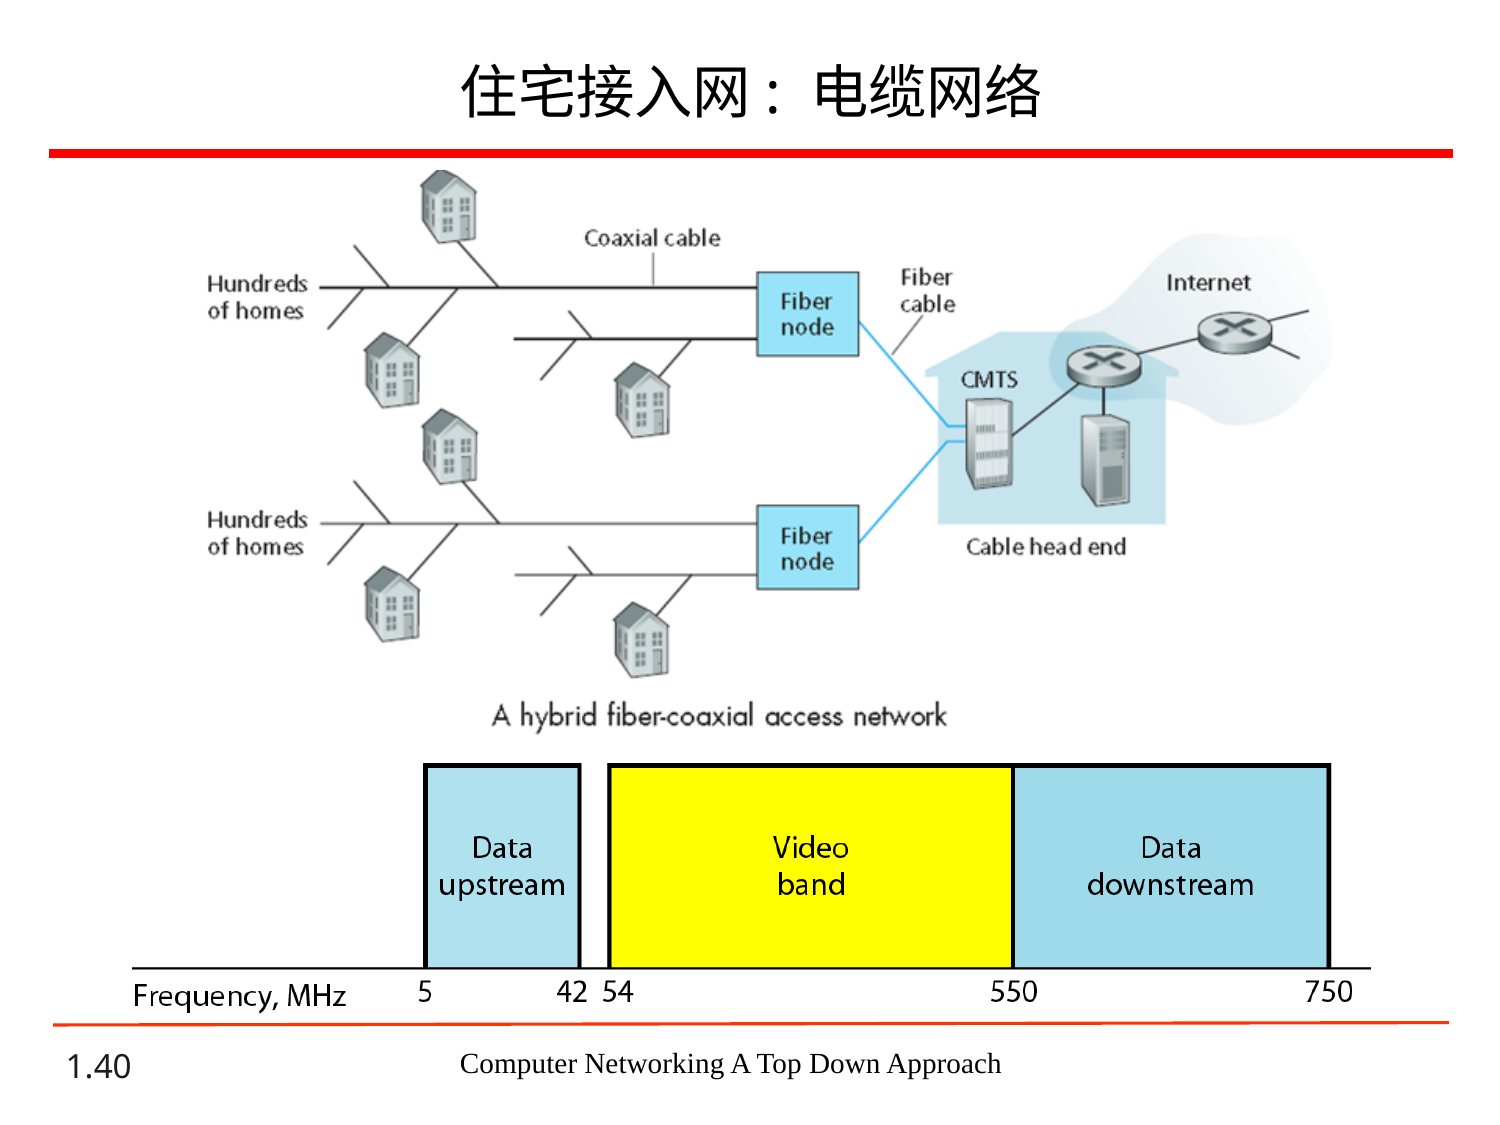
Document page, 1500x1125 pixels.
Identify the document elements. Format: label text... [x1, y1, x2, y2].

title 住宅接入网: 电缆网络 [51, 33, 1452, 148]
picture [196, 169, 1343, 741]
picture [132, 763, 1372, 1015]
